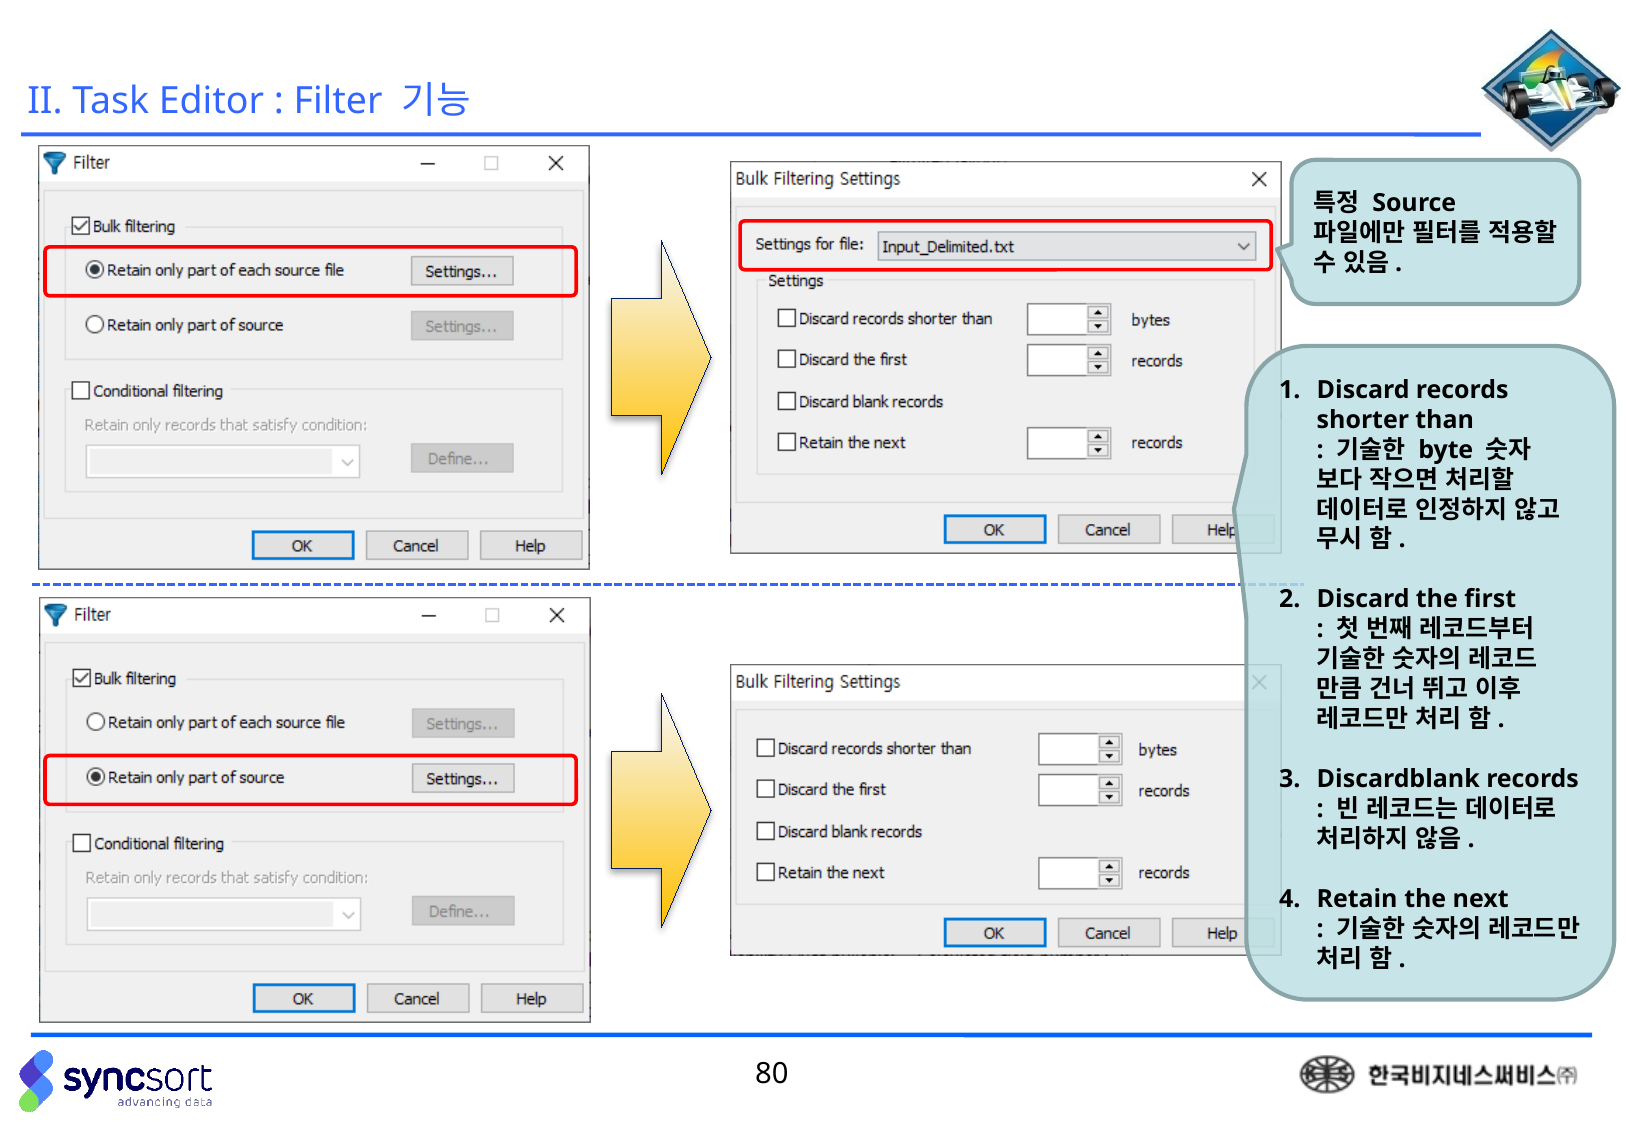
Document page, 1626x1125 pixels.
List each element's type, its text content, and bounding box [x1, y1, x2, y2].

text_box II. Task Editor : Filter 기능 [12, 73, 1394, 124]
picture [1281, 1046, 1593, 1105]
text_box [611, 240, 712, 475]
picture [38, 597, 591, 1023]
text_box Discard records shorter than : 기술한 byte 숫자 보다 작으면 처리할 데이터로 인정하지 않고 무시 함. Discard the first : 첫 번째 레코드부터 기술한 숫자의 레코드 만큼 건너 뛰고 이후 레코드만 처리 함. Discardblank records : 빈 레코드는 데이터로 처리하지 않음. Retain the next : 기술한 숫자의 레코드만 처리 함. [1237, 343, 1617, 1002]
picture [19, 1050, 212, 1112]
picture [1481, 29, 1621, 153]
picture [729, 664, 1282, 957]
text_box 특정 Source 파일에만 필터를 적용할 수 있음. [1286, 157, 1582, 307]
text_box [611, 693, 712, 928]
picture [38, 144, 590, 571]
picture [729, 161, 1282, 554]
